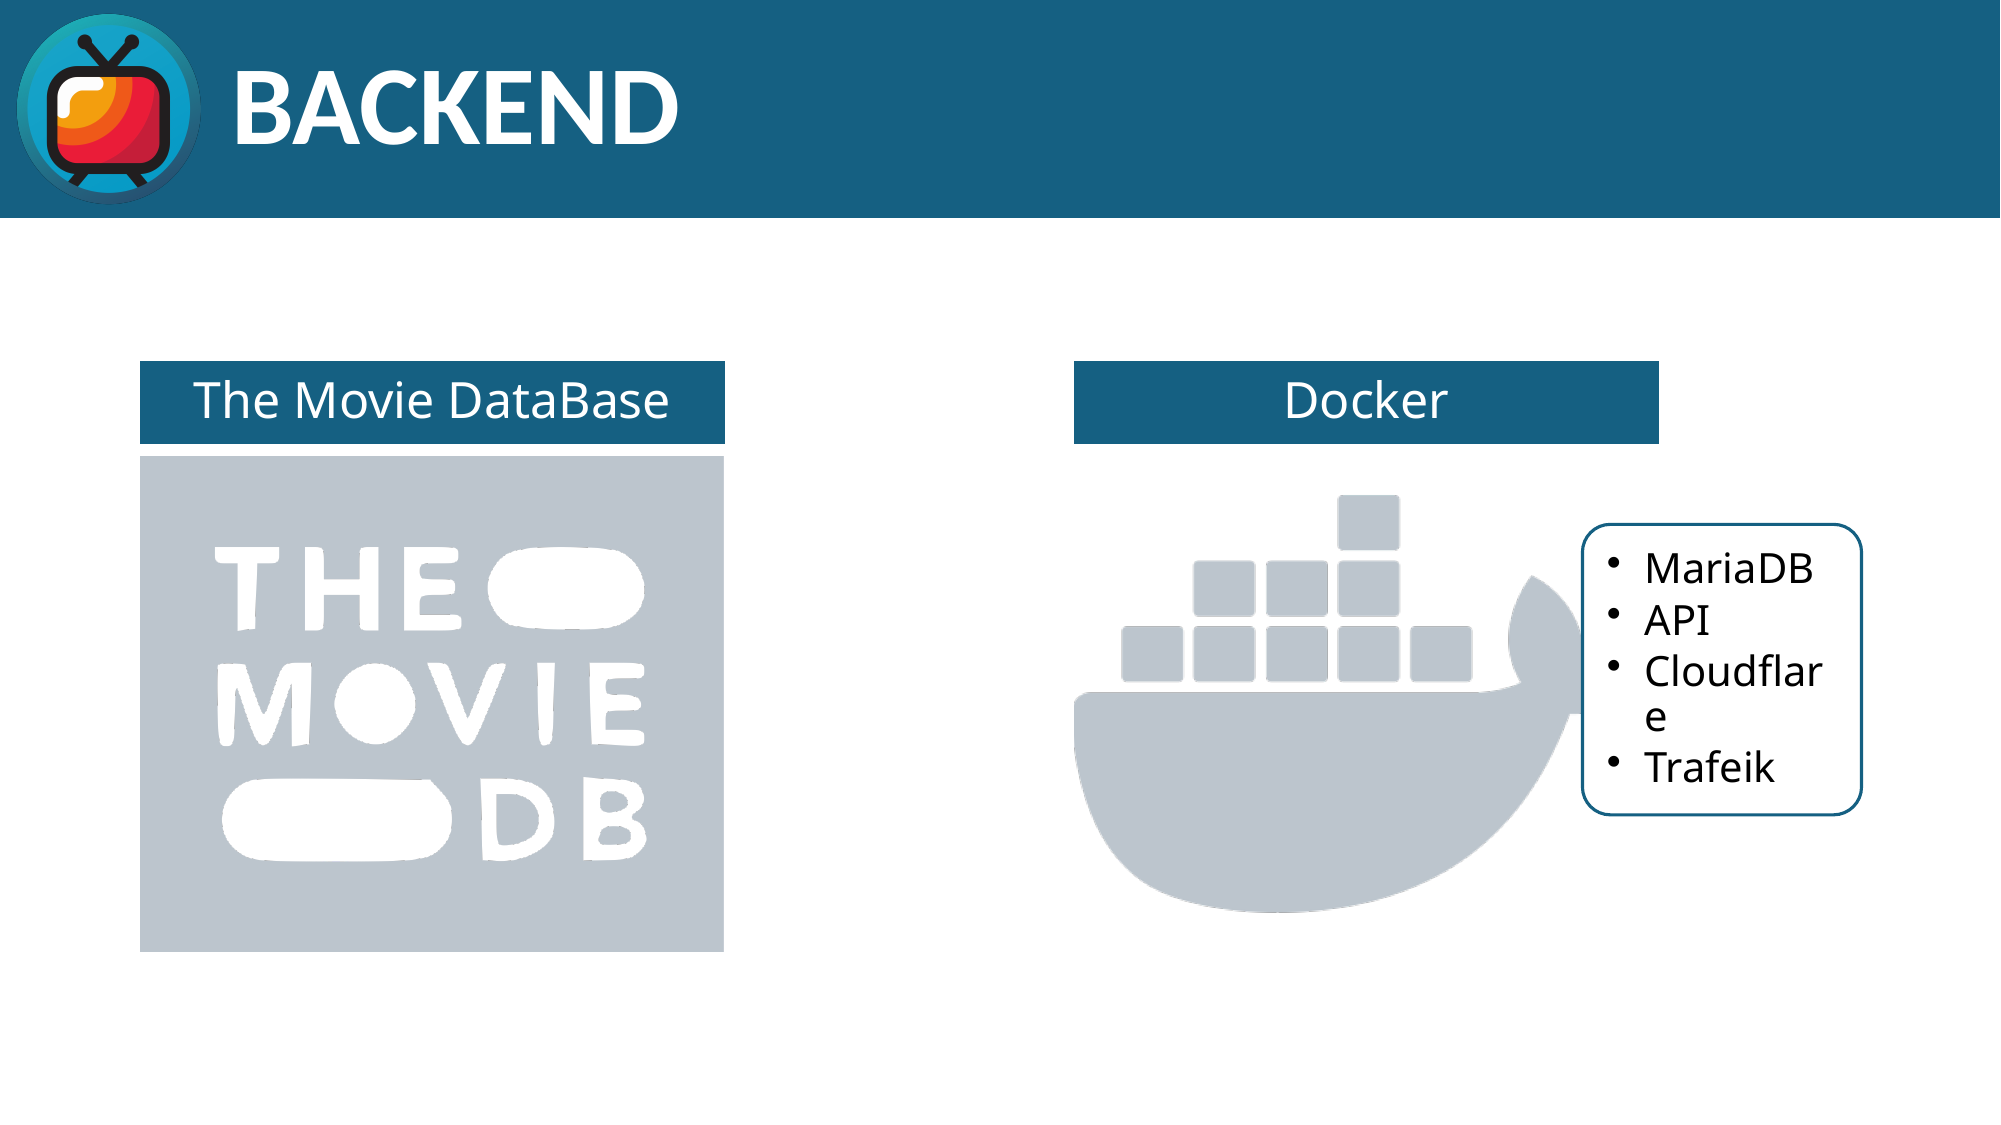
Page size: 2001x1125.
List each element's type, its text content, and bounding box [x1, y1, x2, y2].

text_box [137, 453, 729, 955]
text_box Docker [1071, 358, 1662, 447]
text_box MariaDB API Cloudflare Trafeik [1580, 522, 1864, 817]
title BACKEND [217, 0, 2000, 217]
text_box [1071, 453, 1662, 955]
picture [0, 0, 217, 217]
text_box The Movie DataBase [137, 358, 729, 447]
